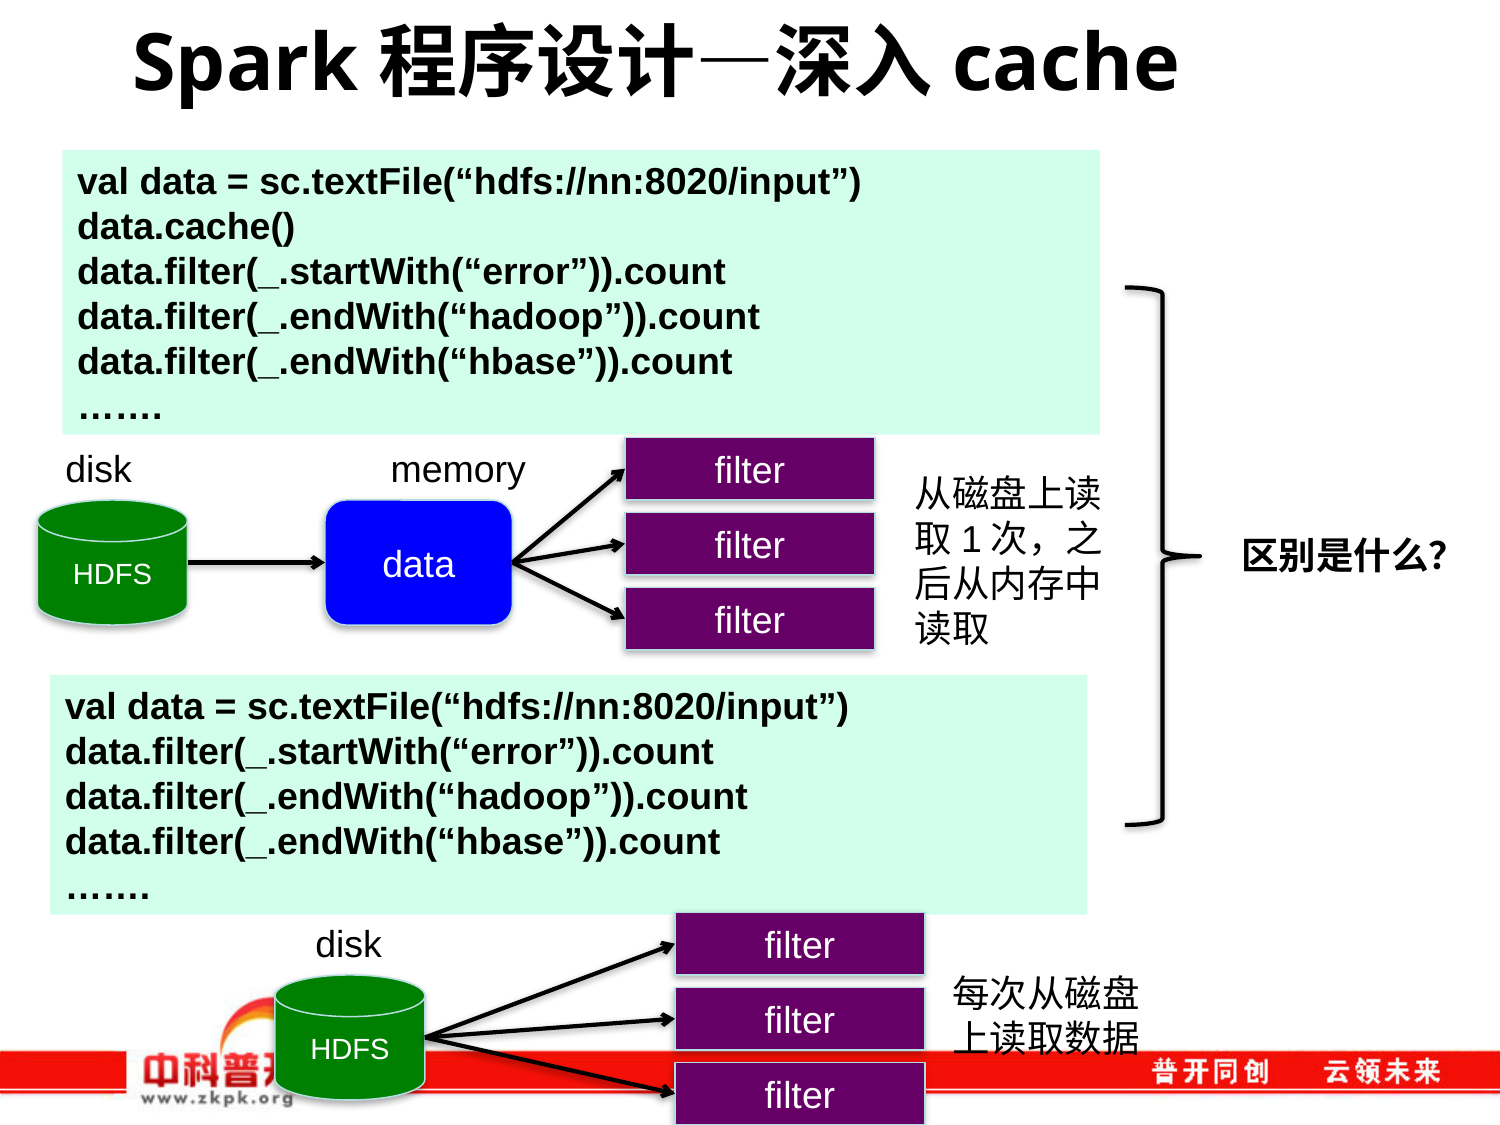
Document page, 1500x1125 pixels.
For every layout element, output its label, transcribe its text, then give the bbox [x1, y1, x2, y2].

text_box filter [624, 587, 876, 651]
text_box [424, 1018, 676, 1037]
text_box filter [629, 512, 876, 576]
text_box filter [679, 987, 926, 1051]
text_box 从磁盘上读取1次，之后从内存中读取 [899, 462, 1138, 658]
text_box filter [674, 1062, 926, 1125]
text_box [512, 562, 626, 619]
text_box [512, 468, 626, 543]
text_box filter [624, 437, 876, 501]
text_box val data = sc.textFile(“hdfs://nn:8020/input”) data.filter(_.startWith(“error”)).count data.filter(_.endWith(“hadoop”)).count data.filter(_.endWith(“hbase”)).count ……. [49, 674, 1088, 915]
title Spark程序设计—深入cache [37, 0, 1275, 119]
text_box filter [674, 912, 926, 976]
text_box [1124, 285, 1203, 828]
text_box disk [50, 437, 147, 498]
text_box HDFS [36, 499, 189, 626]
picture [0, 0, 1500, 1125]
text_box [424, 943, 676, 1018]
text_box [424, 1037, 676, 1094]
text_box disk [300, 912, 397, 973]
text_box HDFS [274, 974, 419, 1101]
text_box val data = sc.textFile(“hdfs://nn:8020/input”) data.cache() data.filter(_.startWith(“error”)).count data.filter(_.endWith(“hadoop”)).count data.filter(_.endWith(“hbase”)).count ……. [62, 149, 1100, 435]
text_box data [324, 499, 507, 626]
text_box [512, 543, 626, 562]
text_box 每次从磁盘上读取数据 [937, 962, 1175, 1068]
text_box 区别是什么？ [1226, 524, 1481, 585]
text_box memory [375, 437, 541, 498]
